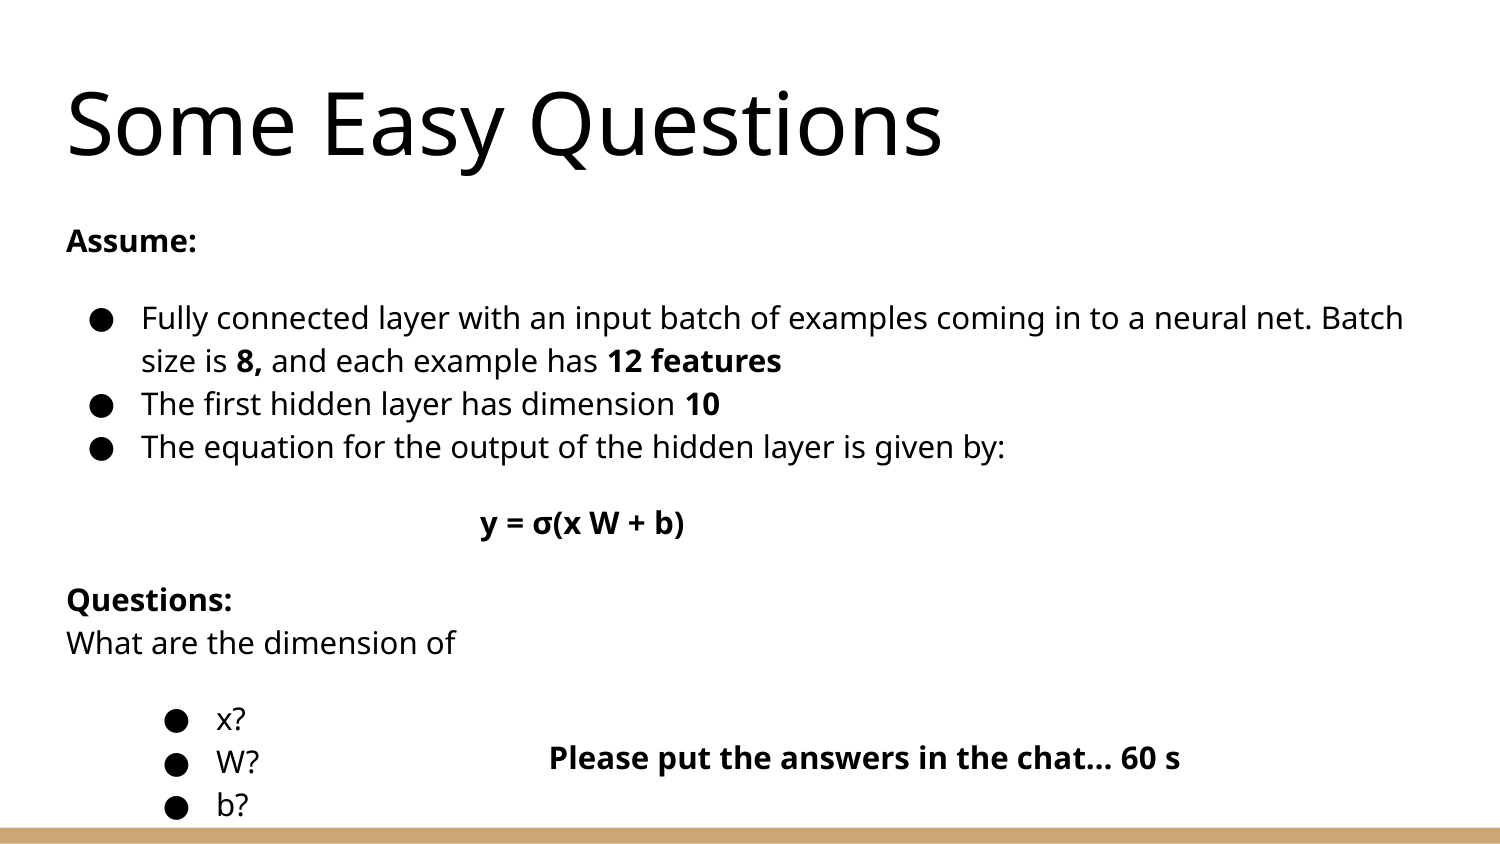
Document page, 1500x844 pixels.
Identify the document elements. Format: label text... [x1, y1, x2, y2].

list Assume: Fully connected layer with an input batch of examples coming in to a neural net. Batch size is 8, and each example has 12 features The first hidden layer has dimension 10 The equation for the output of the hidden layer is given by: y = σ(x W + b) Questions: What are the dimension of x? W? b? [51, 200, 1449, 752]
text_box Please put the answers in the chat… 60 s [533, 723, 1423, 768]
title Some Easy Questions [51, 51, 1449, 189]
